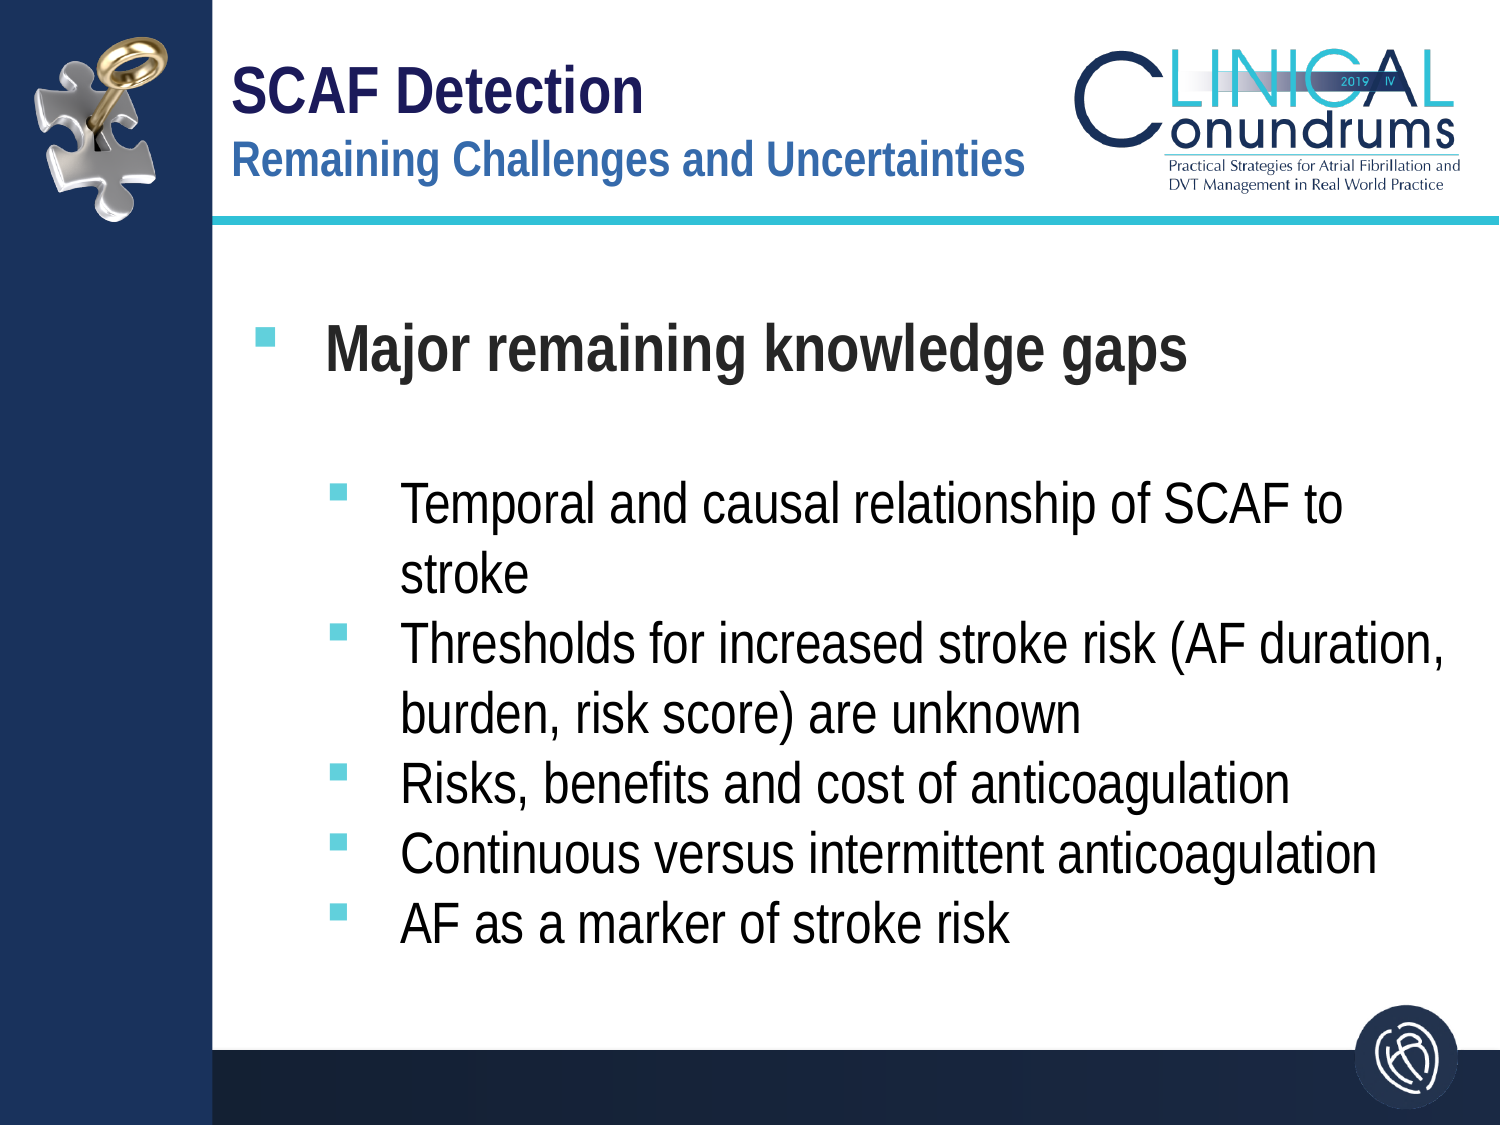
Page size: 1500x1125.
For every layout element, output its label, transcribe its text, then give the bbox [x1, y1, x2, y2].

picture [1069, 37, 1471, 196]
picture [0, 19, 186, 240]
text_box Major remaining knowledge gaps Temporal and causal relationship of SCAF to stroke Thresholds for increased stroke risk (AF duration, burden, risk score) are unknown Risks, benefits and cost of anticoagulation Continuous versus intermittent anticoagulation AF as a marker of stroke risk [235, 297, 1470, 1043]
picture [1345, 998, 1464, 1116]
text_box SCAF Detection Remaining Challenges and Uncertainties [216, 39, 1066, 194]
text_box [215, 1049, 1500, 1125]
text_box [0, 229, 215, 1125]
text_box [0, 0, 215, 219]
